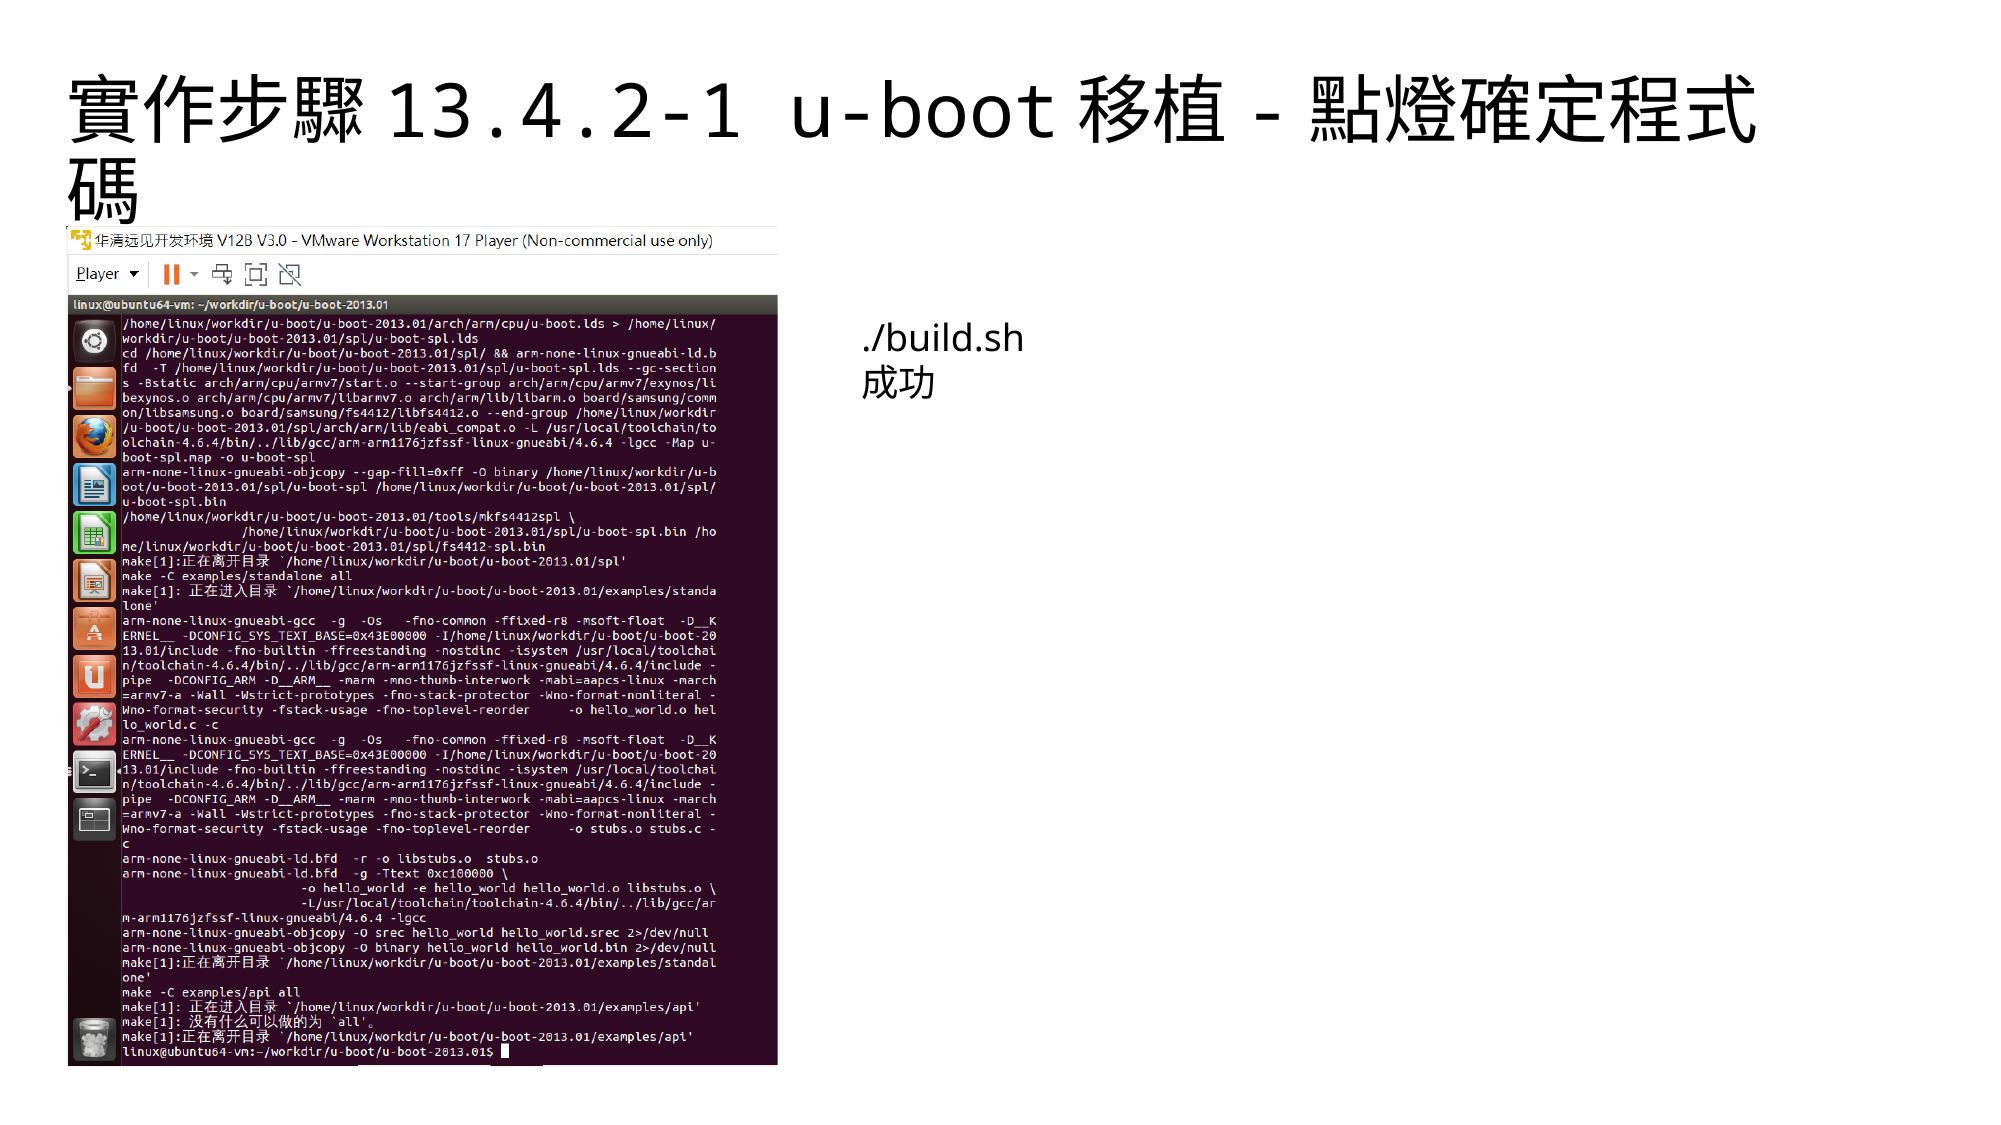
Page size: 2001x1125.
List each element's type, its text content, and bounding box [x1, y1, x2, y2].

title 實作步驟13.4.2-1 u-boot移植-點燈確定程式碼 [51, 44, 1777, 263]
text_box ./build.sh 成功 [846, 306, 1847, 412]
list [65, 225, 779, 1068]
